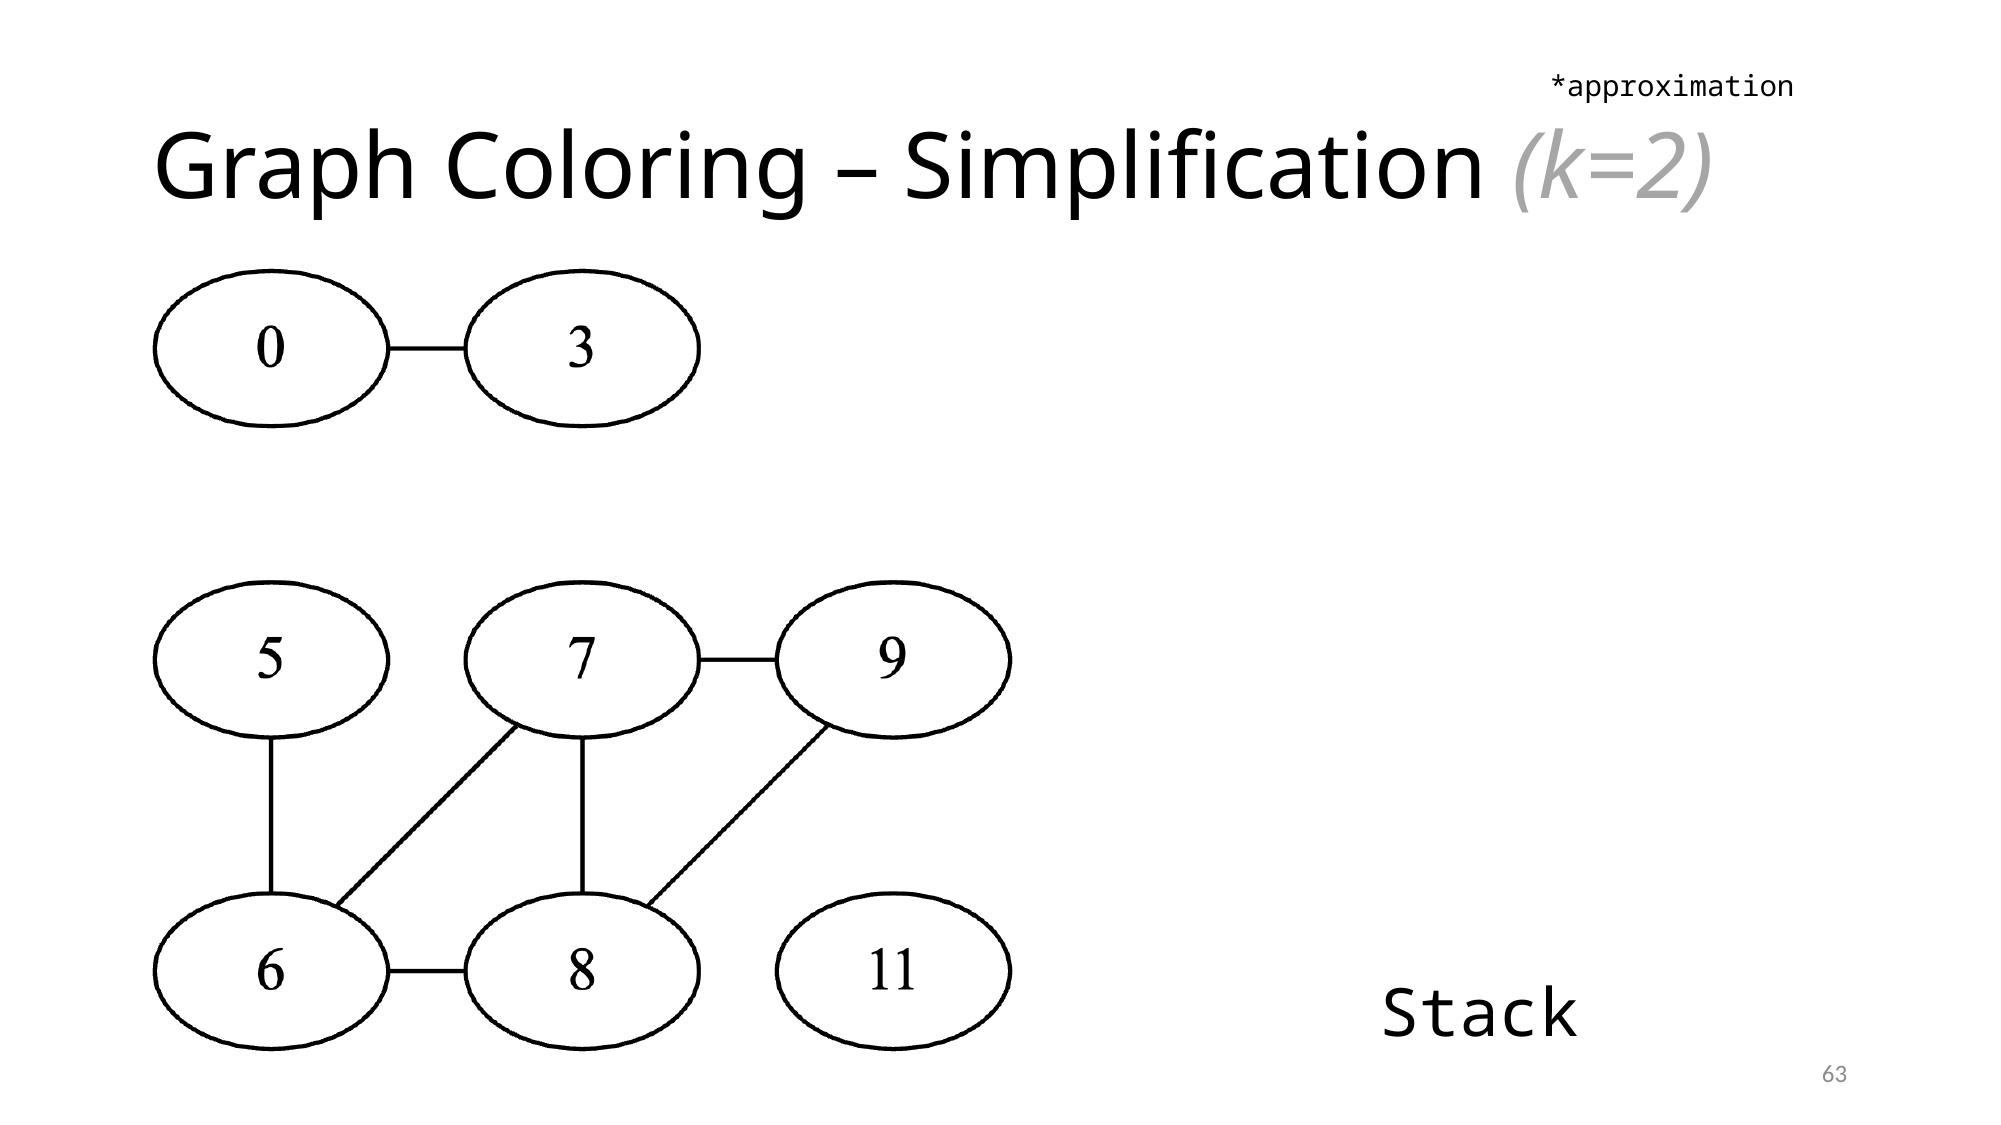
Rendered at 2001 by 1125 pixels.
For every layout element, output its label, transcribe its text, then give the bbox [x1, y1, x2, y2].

text_box Stack [1236, 322, 1723, 1058]
title Graph Coloring – Simplification (k=2) [137, 59, 1863, 278]
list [137, 253, 1027, 1066]
slide_number 63 [1412, 1042, 1863, 1103]
text_box *approximation [1534, 59, 1811, 110]
